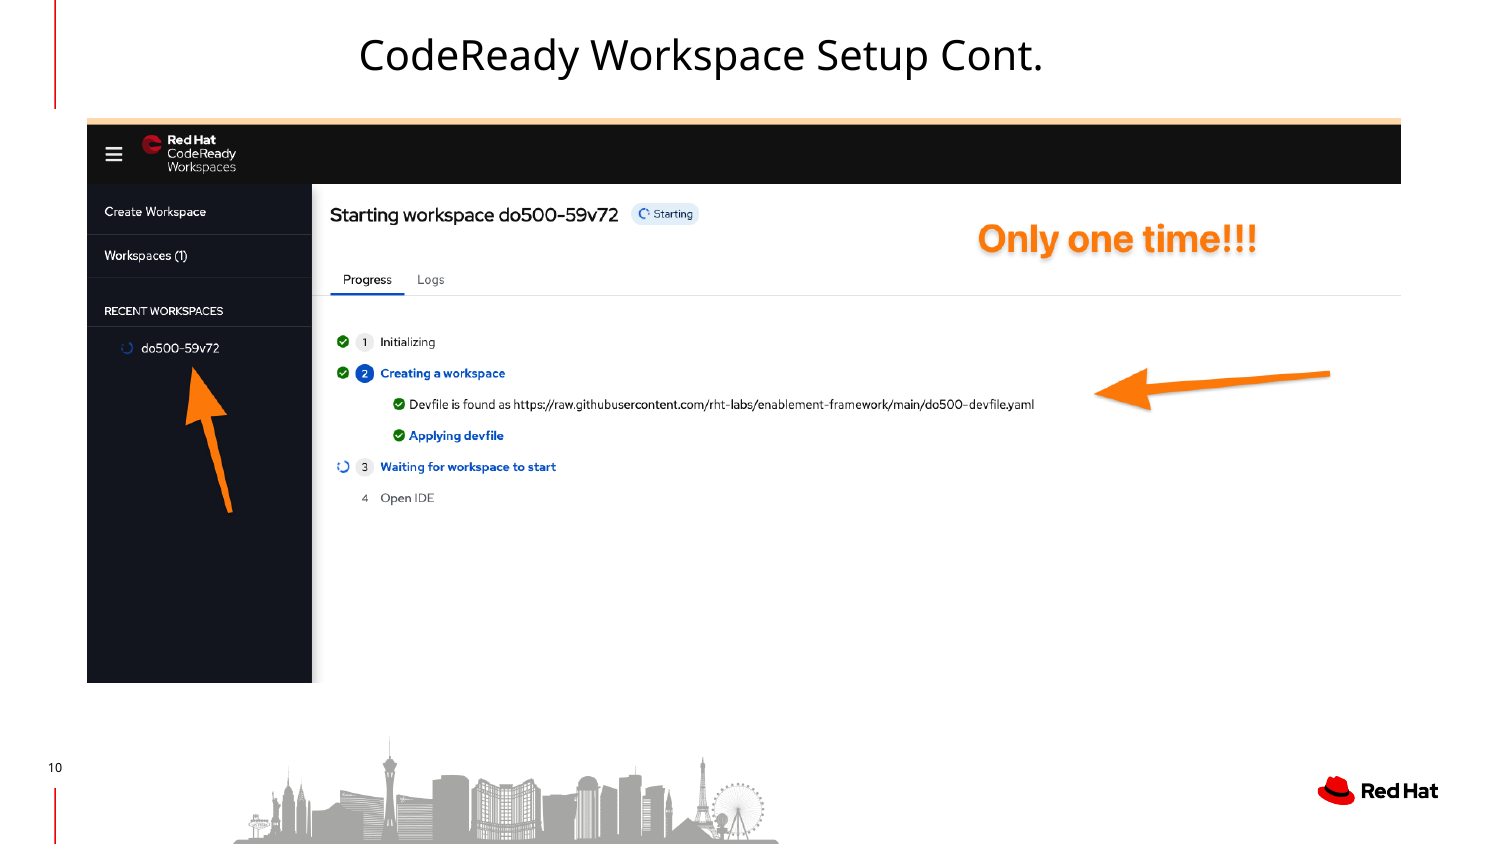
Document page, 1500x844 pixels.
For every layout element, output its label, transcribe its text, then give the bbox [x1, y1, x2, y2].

slide_number 10 [10, 759, 101, 777]
picture [1317, 776, 1438, 805]
title CodeReady Workspace Setup Cont. [167, 13, 1236, 73]
picture [87, 118, 1401, 683]
